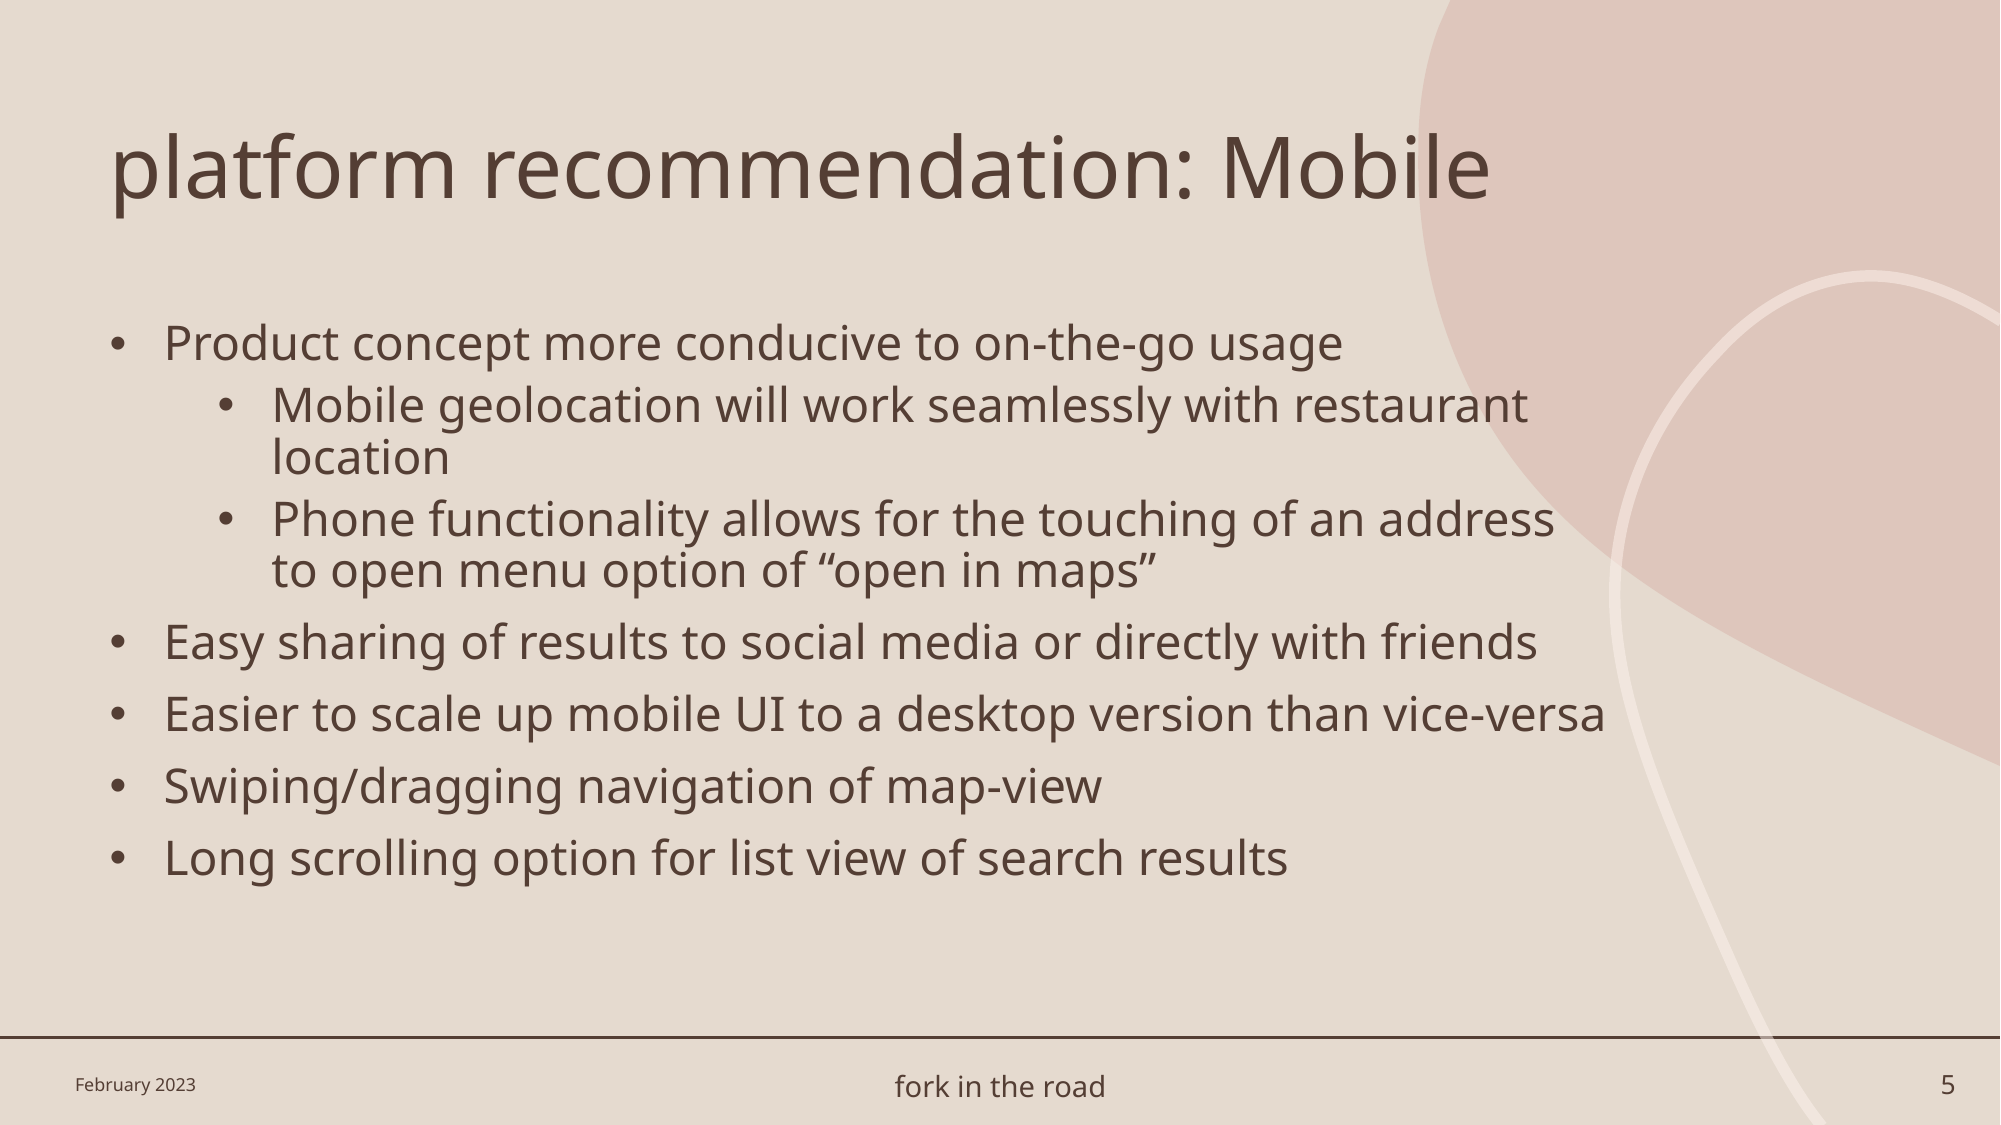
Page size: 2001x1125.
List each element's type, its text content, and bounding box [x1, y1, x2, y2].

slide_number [60, 1060, 222, 1112]
list Product concept more conducive to on-the-go usage Mobile geolocation will work seamlessly with restaurant location Phone functionality allows for the touching of an address to open menu option of “open in maps” Easy sharing of results to social media or directly with friends Easier to scale up mobile UI to a desktop version than vice-versa Swiping/dragging navigation of map-view Long scrolling option for list view of search results [94, 311, 1631, 948]
footer fork in the road [718, 1060, 1283, 1112]
slide_number 5 [1808, 1060, 1971, 1112]
title platform recommendation: Mobile [94, 115, 1820, 227]
